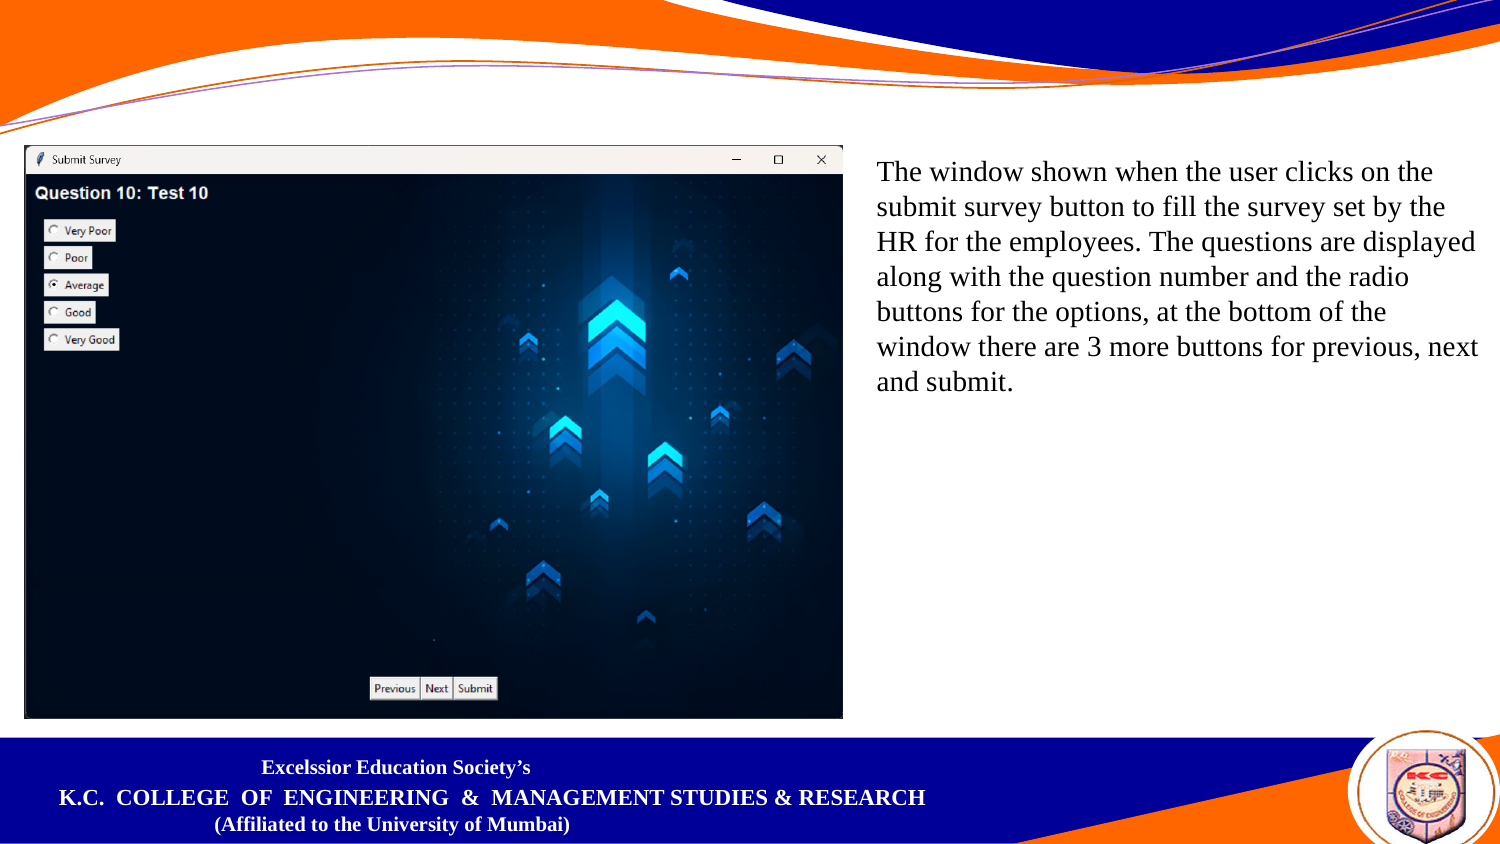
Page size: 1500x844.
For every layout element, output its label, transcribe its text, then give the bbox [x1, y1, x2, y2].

picture [1347, 721, 1500, 844]
picture [24, 144, 843, 719]
text_box The window shown when the user clicks on the submit survey button to fill the survey set by the HR for the employees. The questions are displayed along with the question number and the radio buttons for the options, at the bottom of the window there are 3 more buttons for previous, next and submit. [861, 145, 1500, 405]
